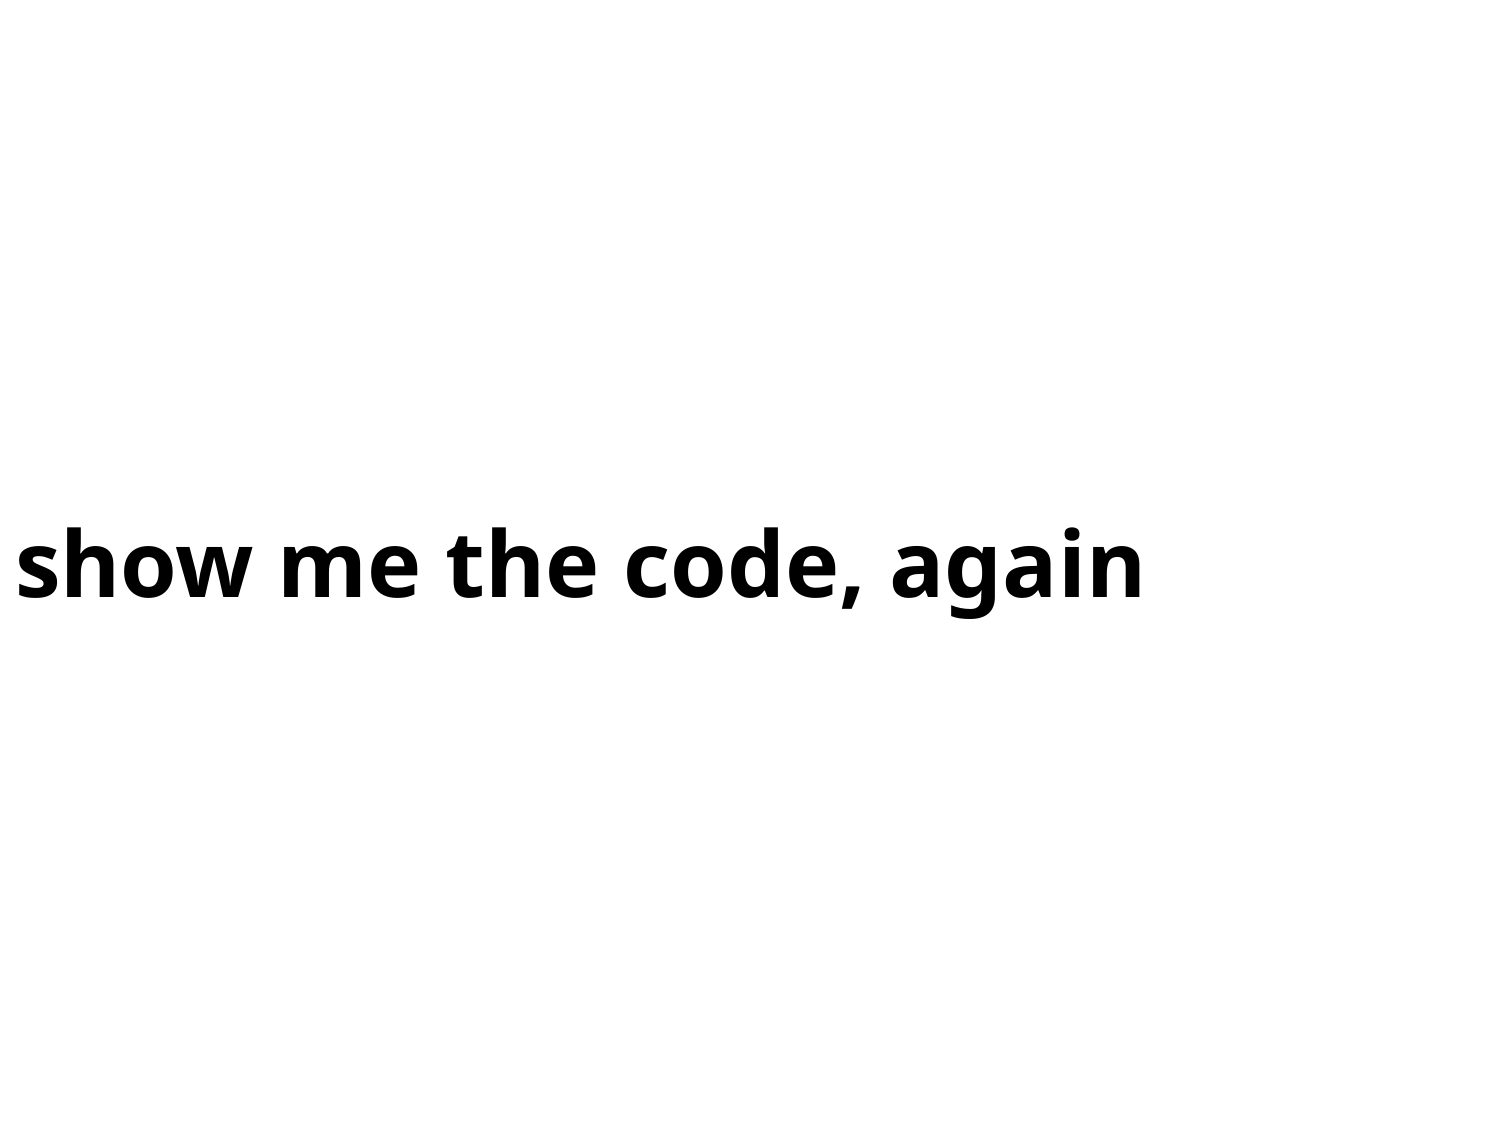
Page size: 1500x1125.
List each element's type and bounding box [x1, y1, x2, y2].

title [0, 349, 1500, 663]
